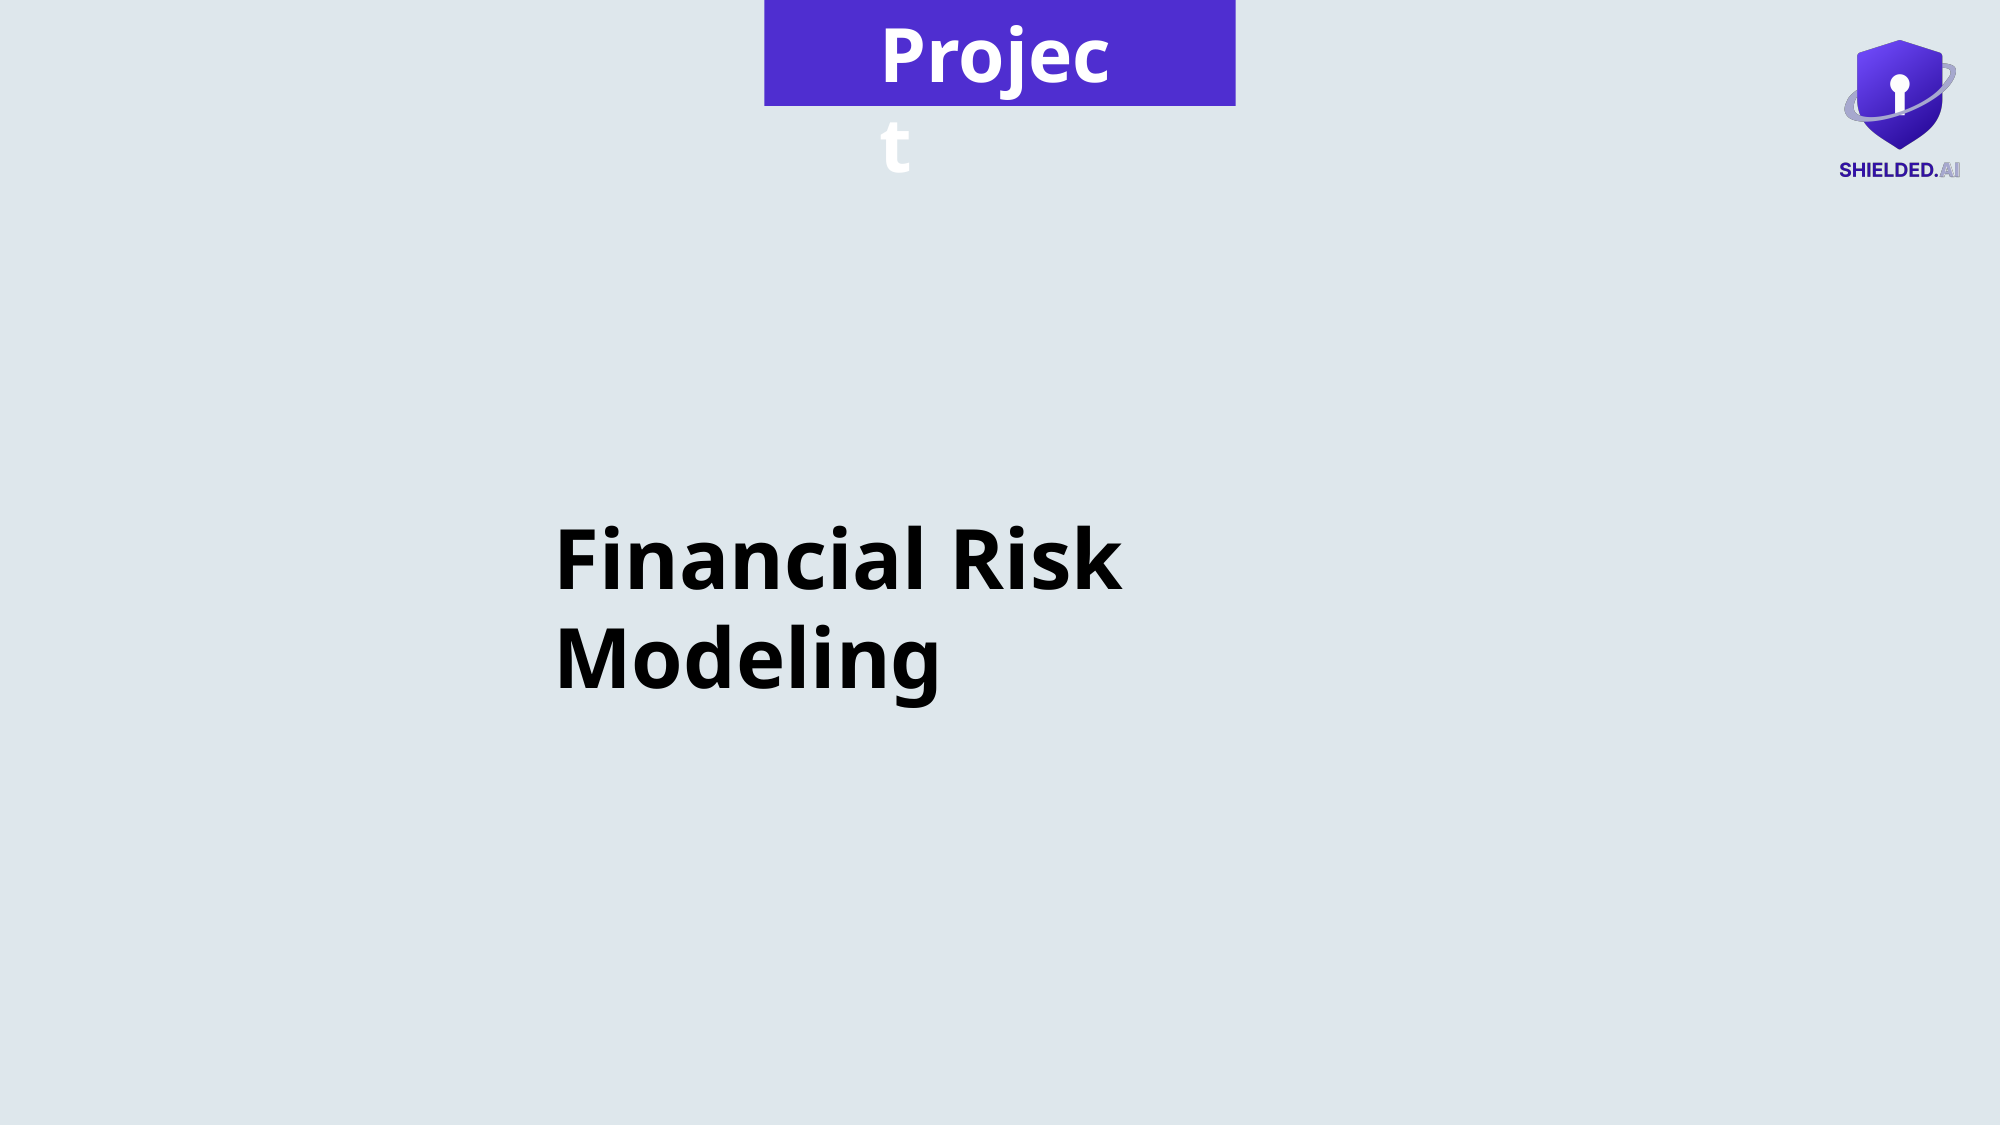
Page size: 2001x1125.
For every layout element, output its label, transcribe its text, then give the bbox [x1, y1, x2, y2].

text_box [1136, 0, 1237, 108]
text_box Financial Risk Modeling [538, 498, 1462, 714]
picture [1839, 40, 1965, 178]
text_box Project [864, 0, 1136, 195]
text_box [763, 0, 864, 108]
